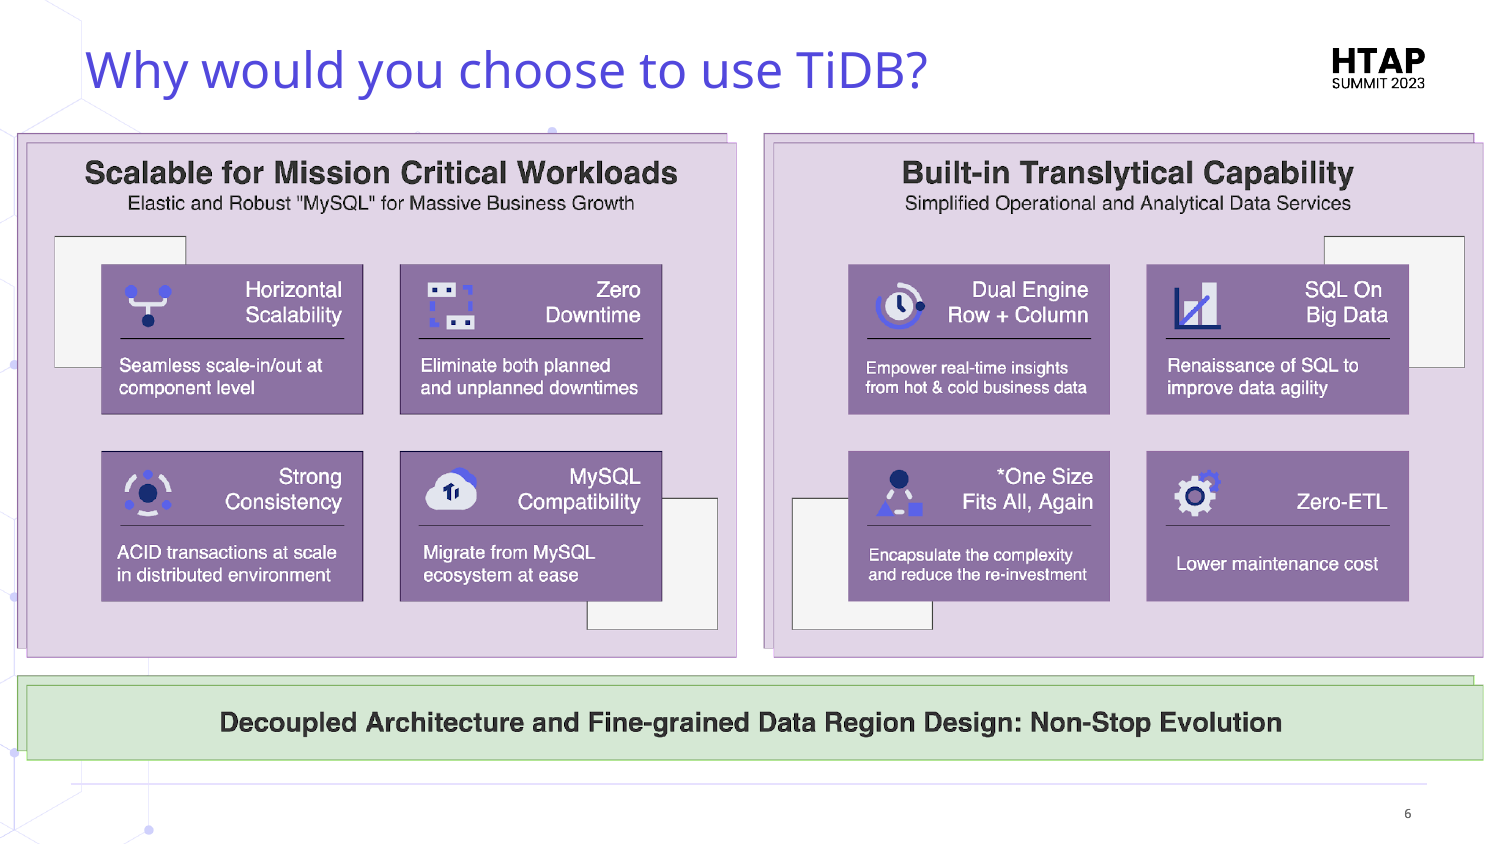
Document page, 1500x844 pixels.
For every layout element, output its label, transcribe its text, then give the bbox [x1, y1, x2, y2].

title Why would you choose to use TiDB? [70, 23, 1289, 115]
picture [0, 0, 1500, 844]
